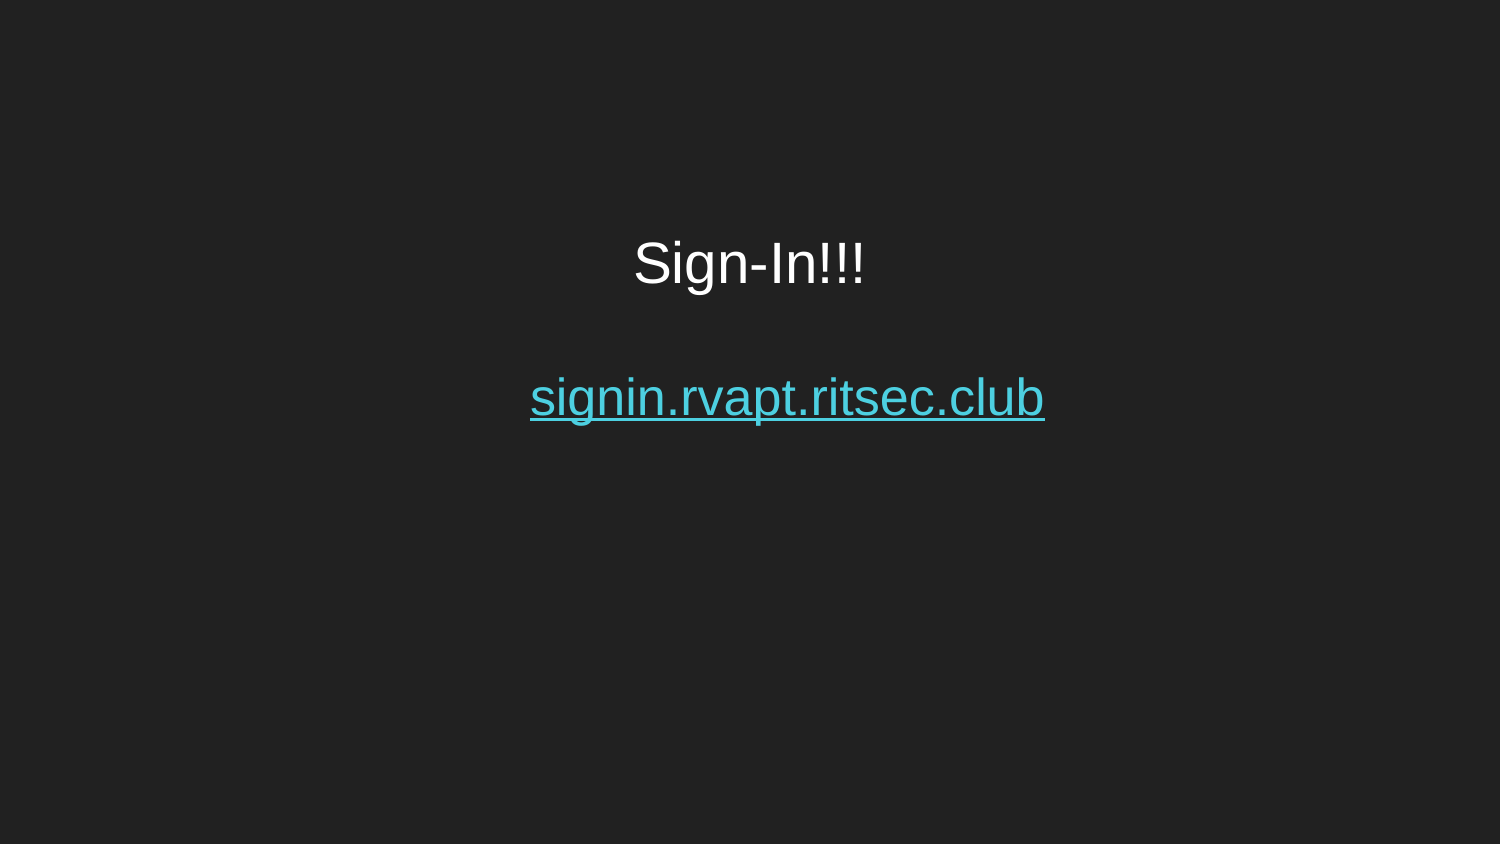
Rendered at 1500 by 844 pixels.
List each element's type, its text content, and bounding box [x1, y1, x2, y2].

list signin.rvapt.ritsec.club [0, 339, 1500, 454]
title Sign-In!!! [51, 210, 1449, 305]
